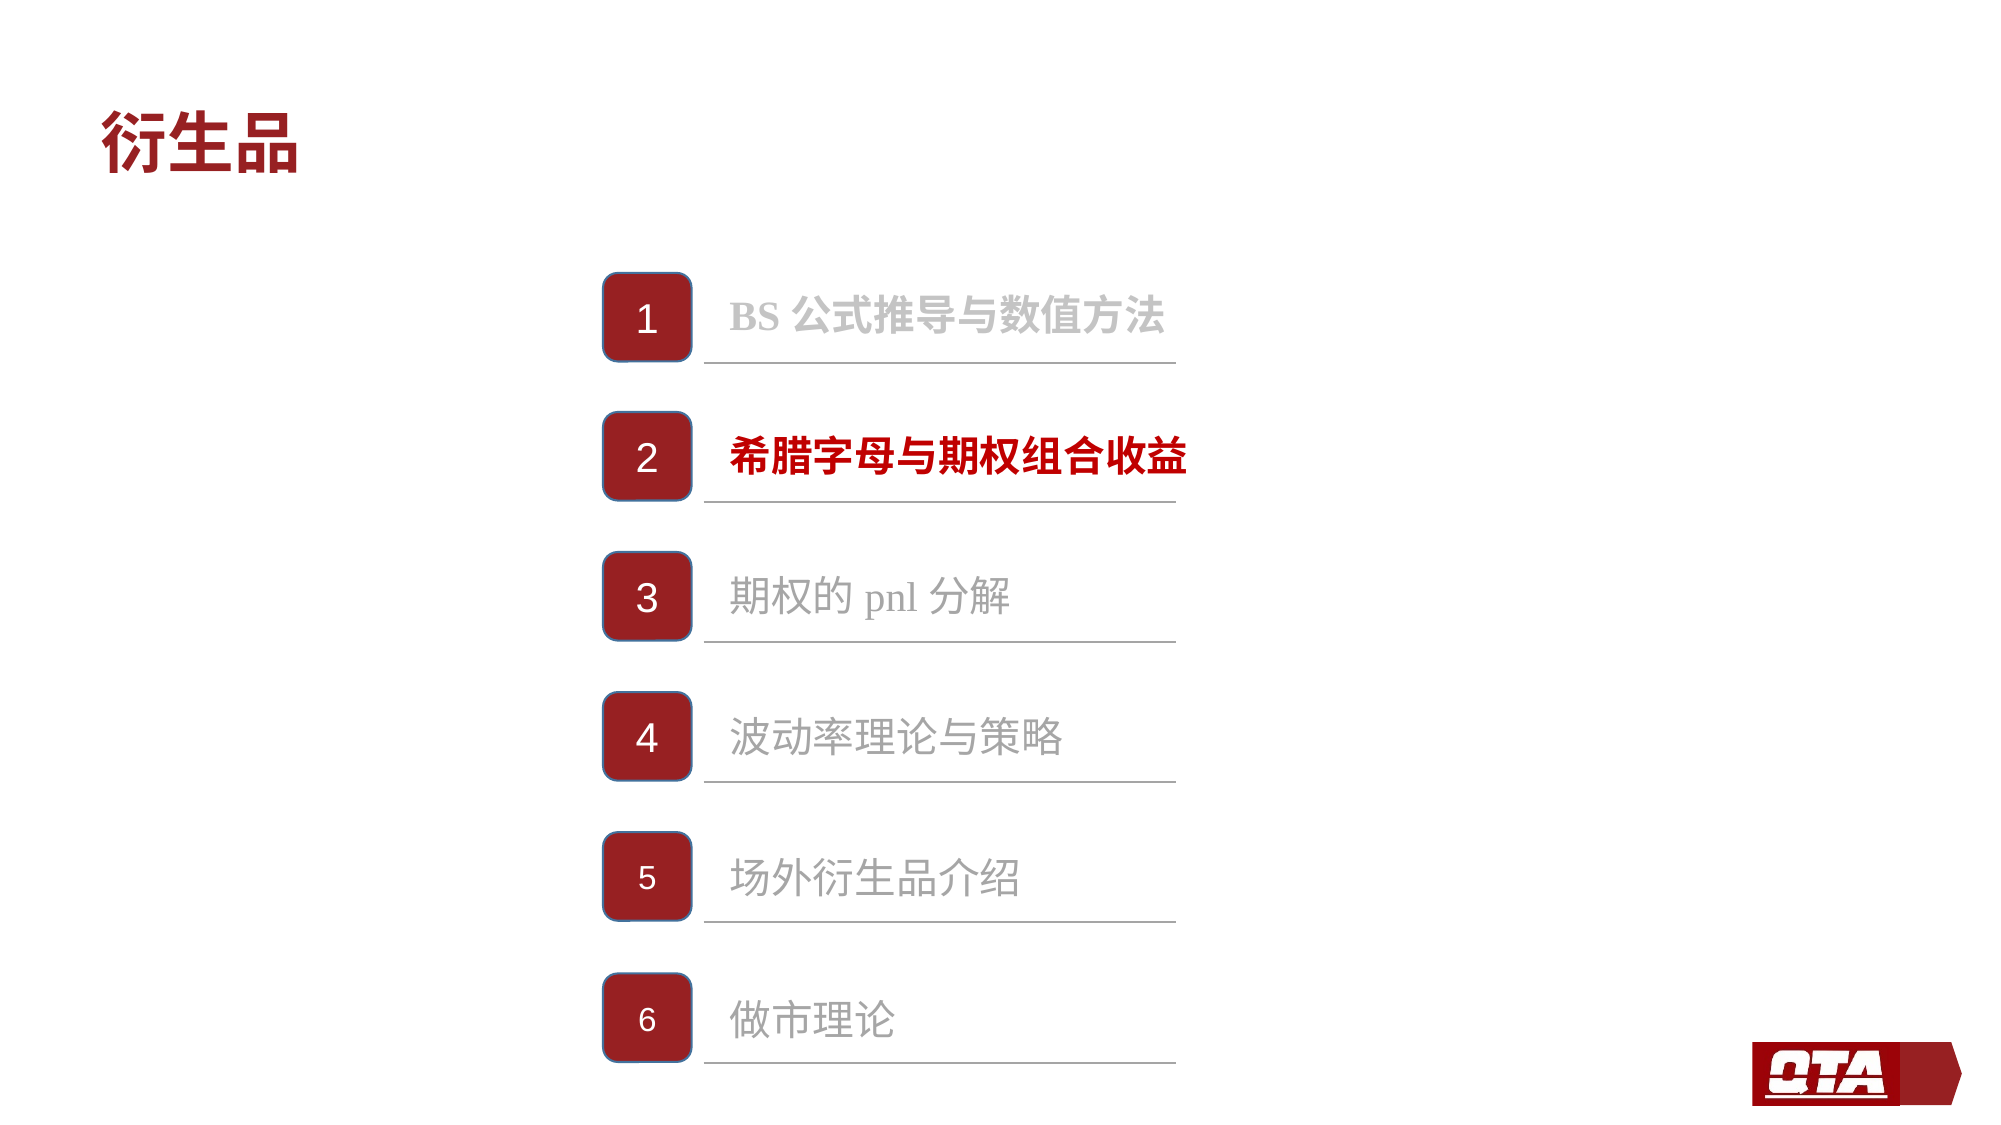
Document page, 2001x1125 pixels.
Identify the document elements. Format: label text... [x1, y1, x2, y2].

text_box 期权的pnl分解 [714, 562, 1433, 628]
text_box 5 [601, 831, 693, 922]
text_box 做市理论 [714, 986, 1433, 1051]
text_box 1 [601, 271, 693, 363]
text_box 3 [601, 550, 693, 642]
slide_number 34 [1511, 1041, 1962, 1101]
text_box 场外衍生品介绍 [714, 844, 1433, 910]
text_box 4 [601, 691, 693, 782]
text_box BS公式推导与数值方法 [714, 281, 1446, 347]
text_box 希腊字母与期权组合收益 [714, 422, 1446, 488]
picture [1752, 1101, 1900, 1106]
text_box 6 [601, 972, 693, 1064]
text_box 波动率理论与策略 [714, 703, 1433, 769]
text_box 衍生品 [86, 93, 1812, 222]
text_box 2 [601, 410, 693, 502]
